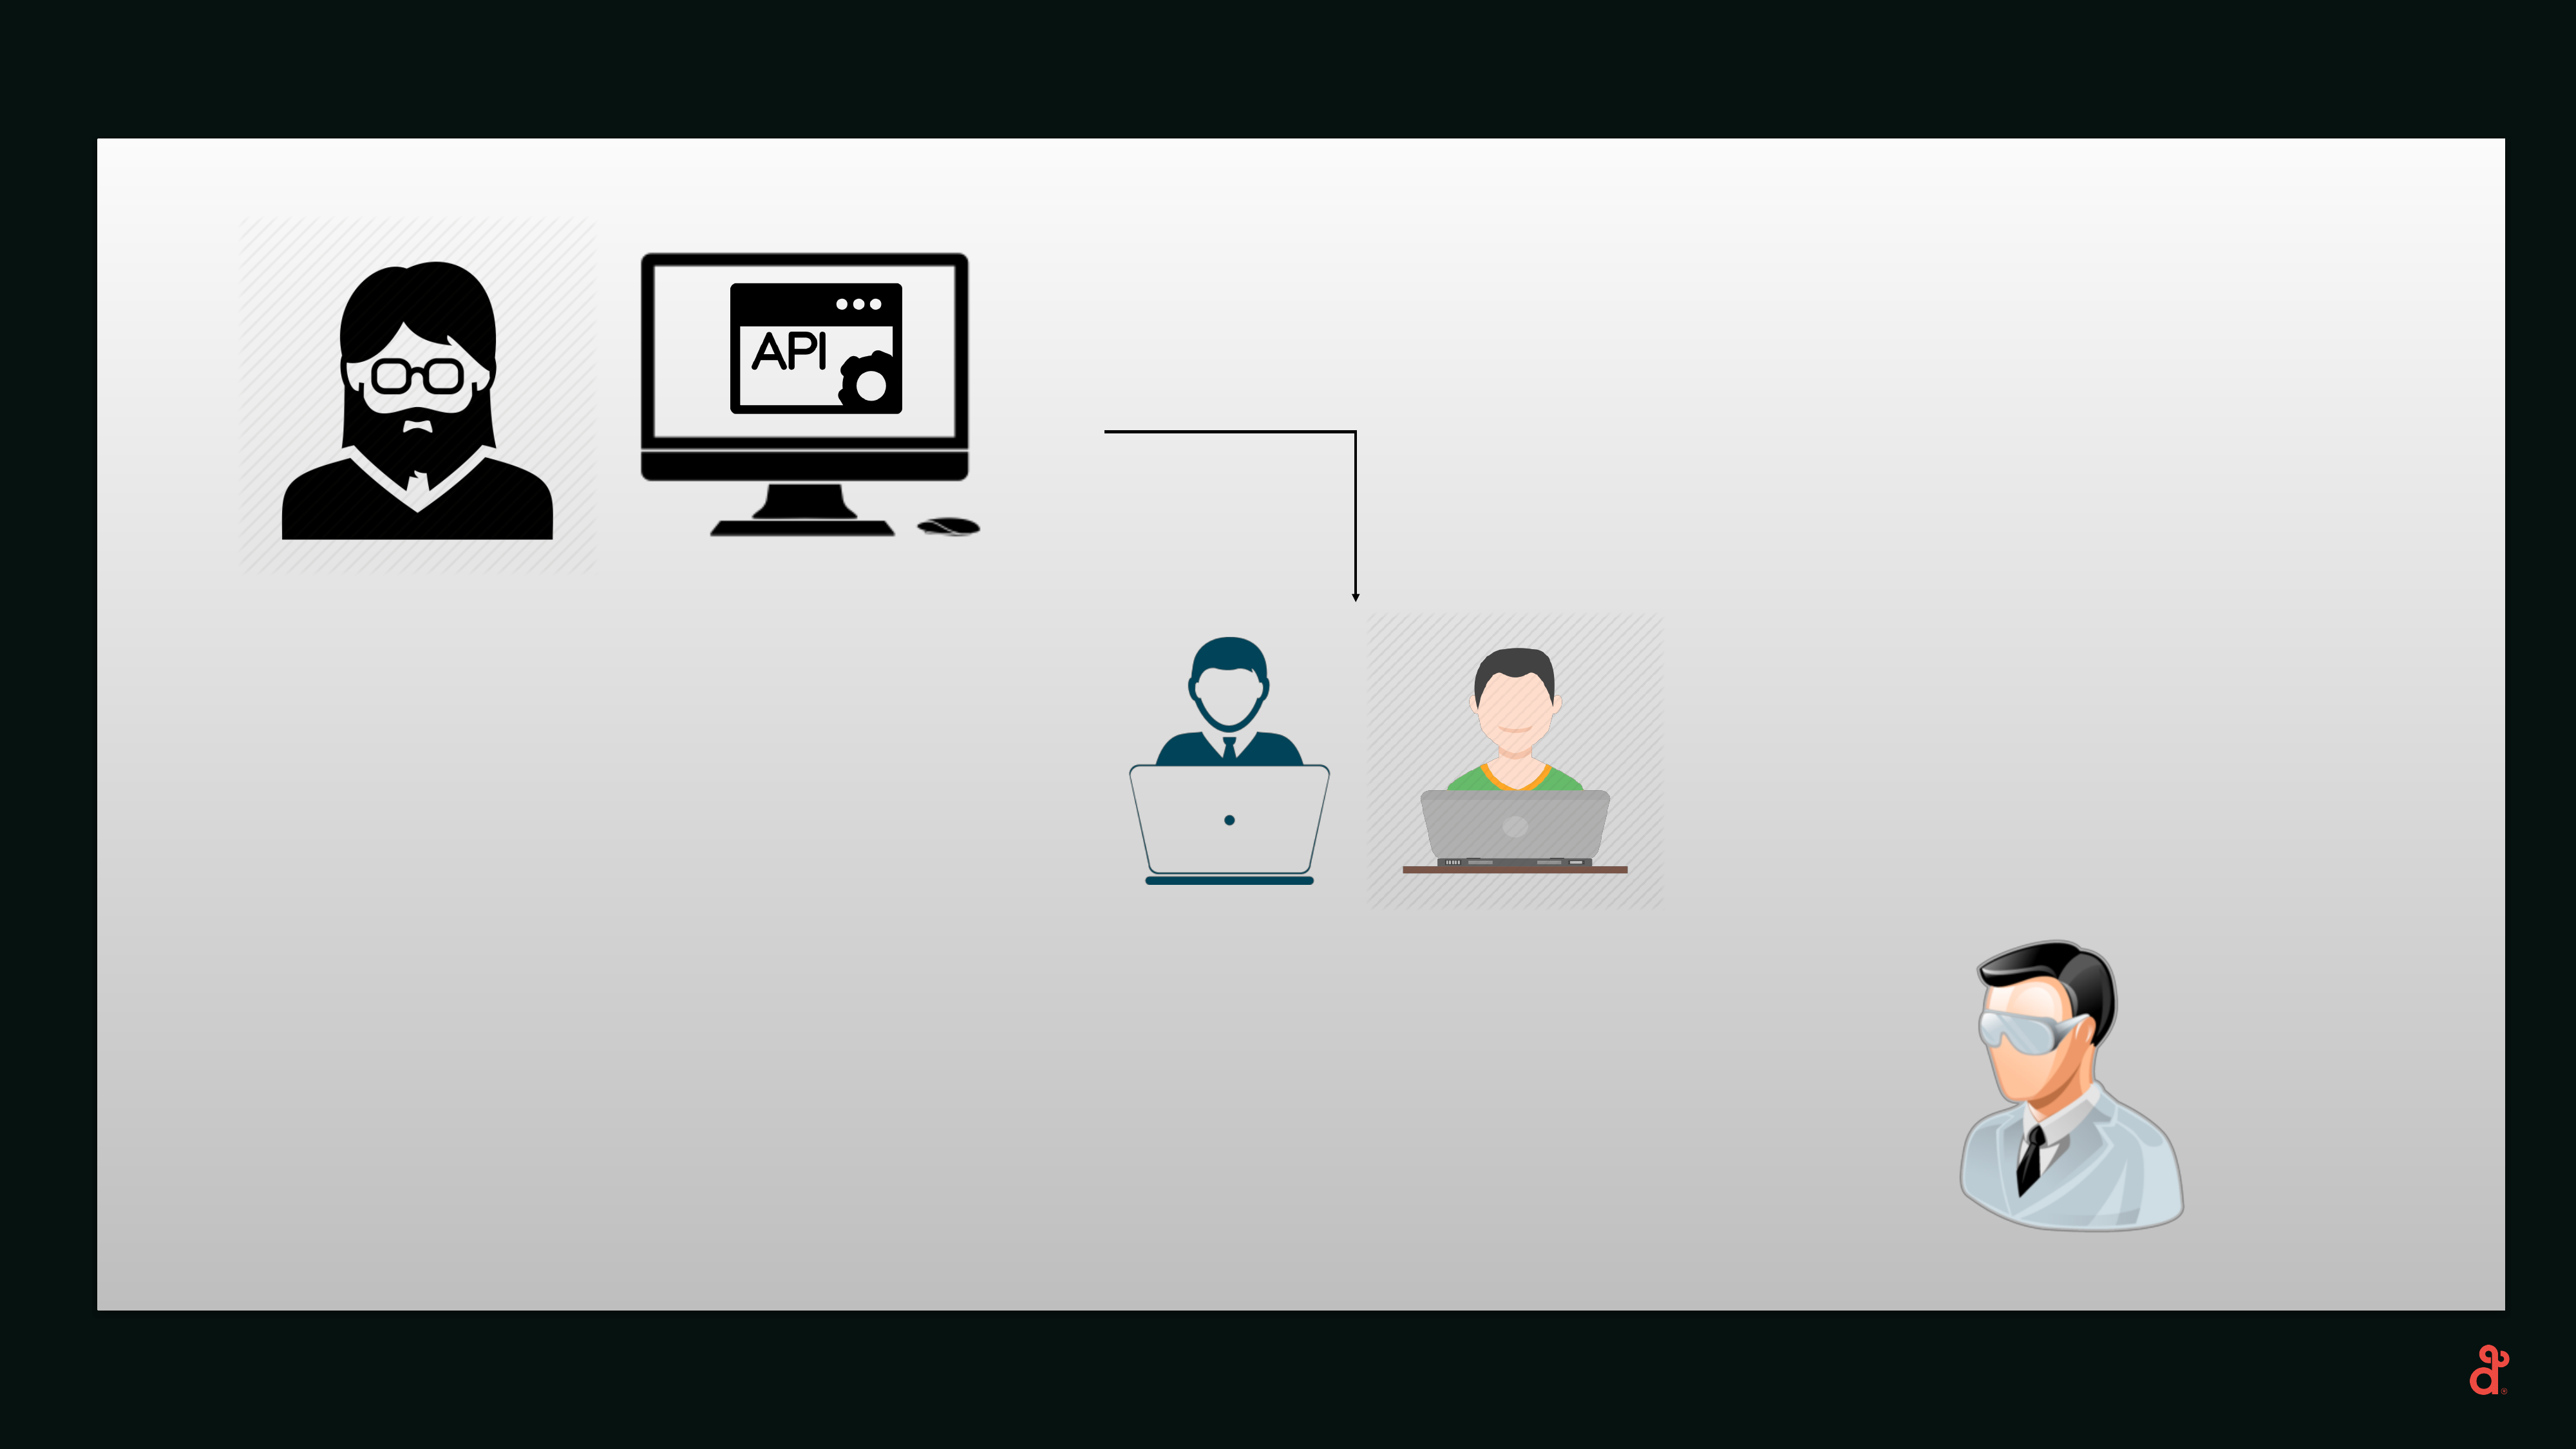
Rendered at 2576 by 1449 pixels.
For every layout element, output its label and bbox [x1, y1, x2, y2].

picture [237, 214, 598, 576]
text_box [97, 138, 2505, 1311]
picture [1365, 611, 1665, 911]
picture [1911, 934, 2211, 1234]
picture [1128, 636, 1331, 885]
text_box [1352, 430, 1360, 602]
picture [2470, 1345, 2510, 1395]
picture [638, 222, 984, 568]
